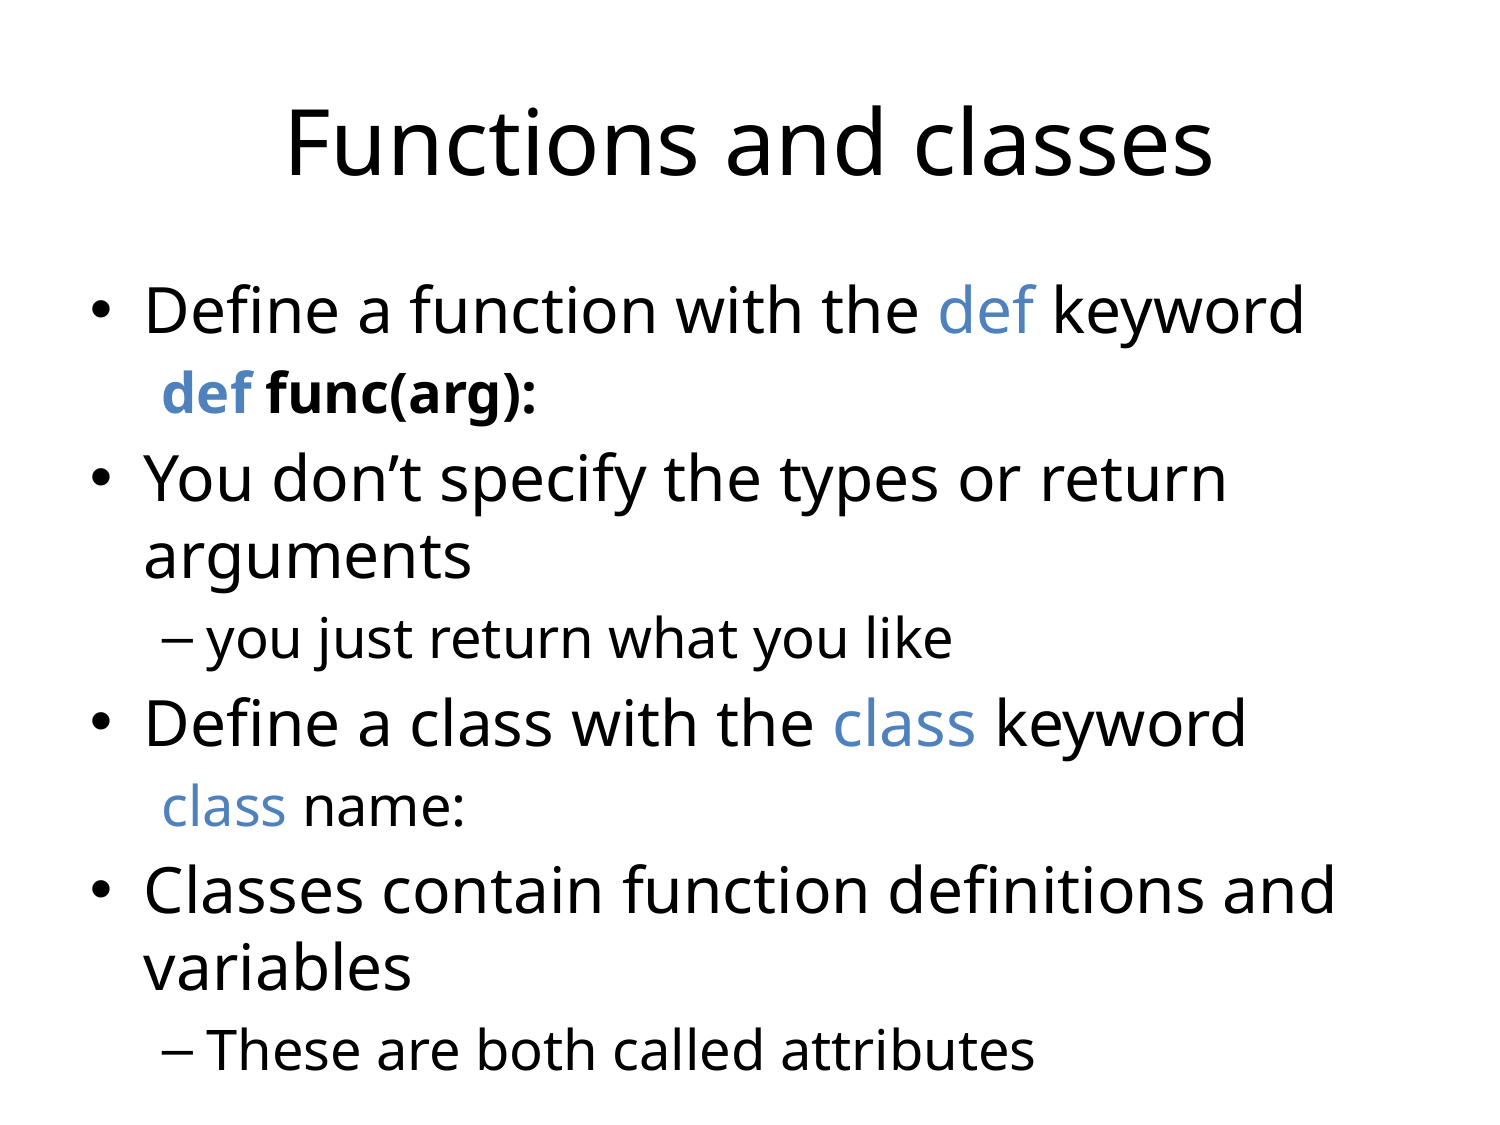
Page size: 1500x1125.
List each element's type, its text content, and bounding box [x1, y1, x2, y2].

text_box Functions and classes [74, 45, 1425, 233]
text_box Define a function with the def keyword def func(arg): You don’t specify the types or return arguments you just return what you like Define a class with the class keyword class name: Classes contain function definitions and variables These are both called attributes [74, 262, 1425, 1094]
